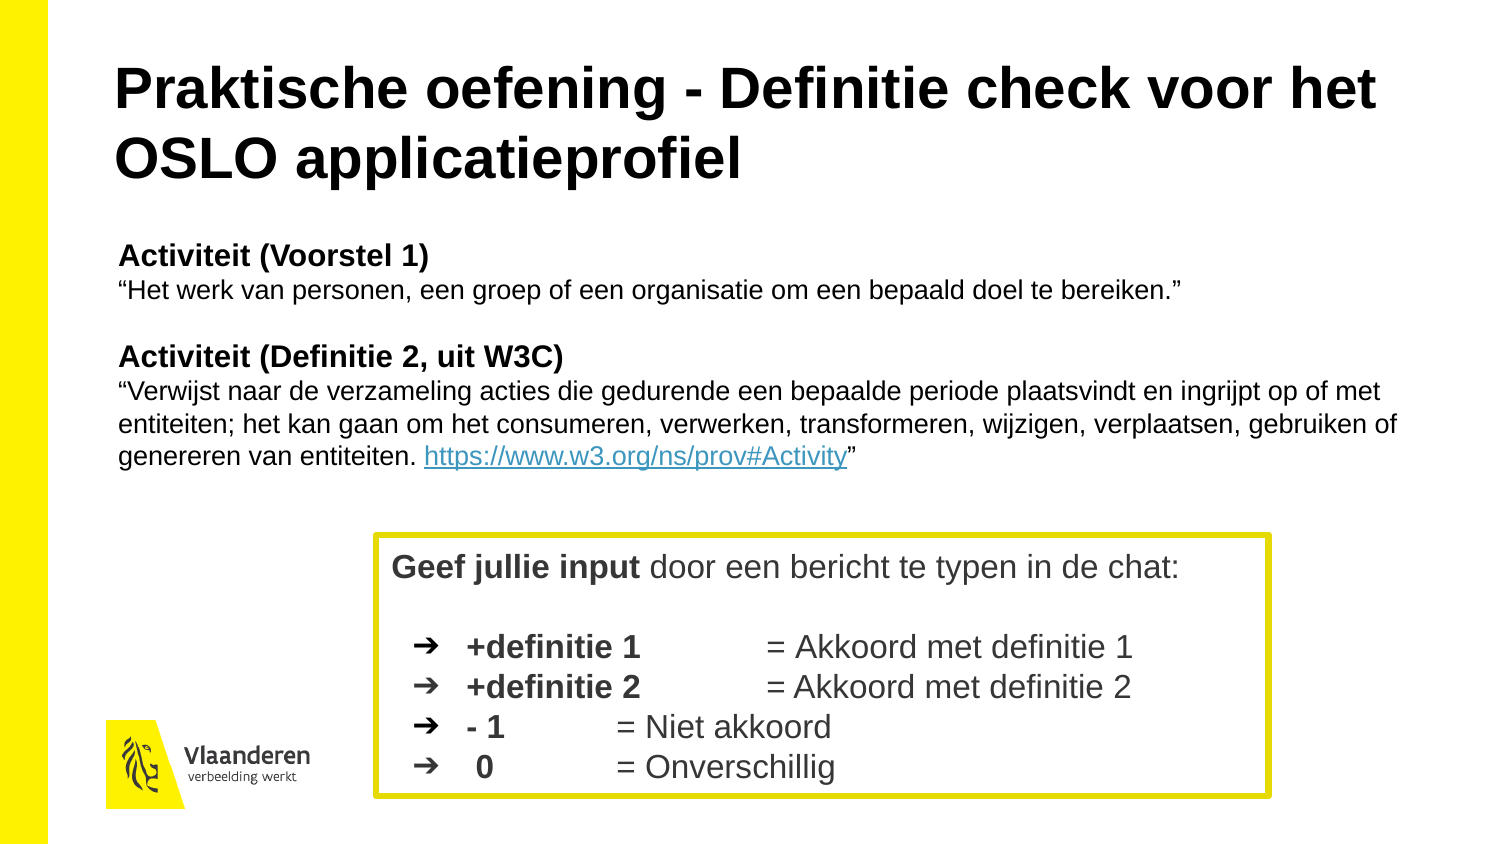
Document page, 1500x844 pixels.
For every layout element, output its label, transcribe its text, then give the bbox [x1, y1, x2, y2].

picture [106, 720, 333, 809]
text_box Activiteit (Voorstel 1) “Het werk van personen, een groep of een organisatie om een bepaald doel te bereiken.” [103, 220, 1430, 321]
text_box Geef jullie input door een bericht te typen in de chat: +definitie 1 = Akkoord met definitie 1 +definitie 2 = Akkoord met definitie 2 - 1 = Niet akkoord 0 = Onverschillig [376, 534, 1269, 797]
text_box Praktische oefening - Definitie check voor het OSLO applicatieprofiel [103, 44, 1397, 220]
text_box Activiteit (Definitie 2, uit W3C) “Verwijst naar de verzameling acties die gedurende een bepaalde periode plaatsvindt en ingrijpt op of met entiteiten; het kan gaan om het consumeren, verwerken, transformeren, wijzigen, verplaatsen, gebruiken of genereren van entiteiten. https://www.w3.org/ns/prov#Activity” [103, 321, 1430, 487]
